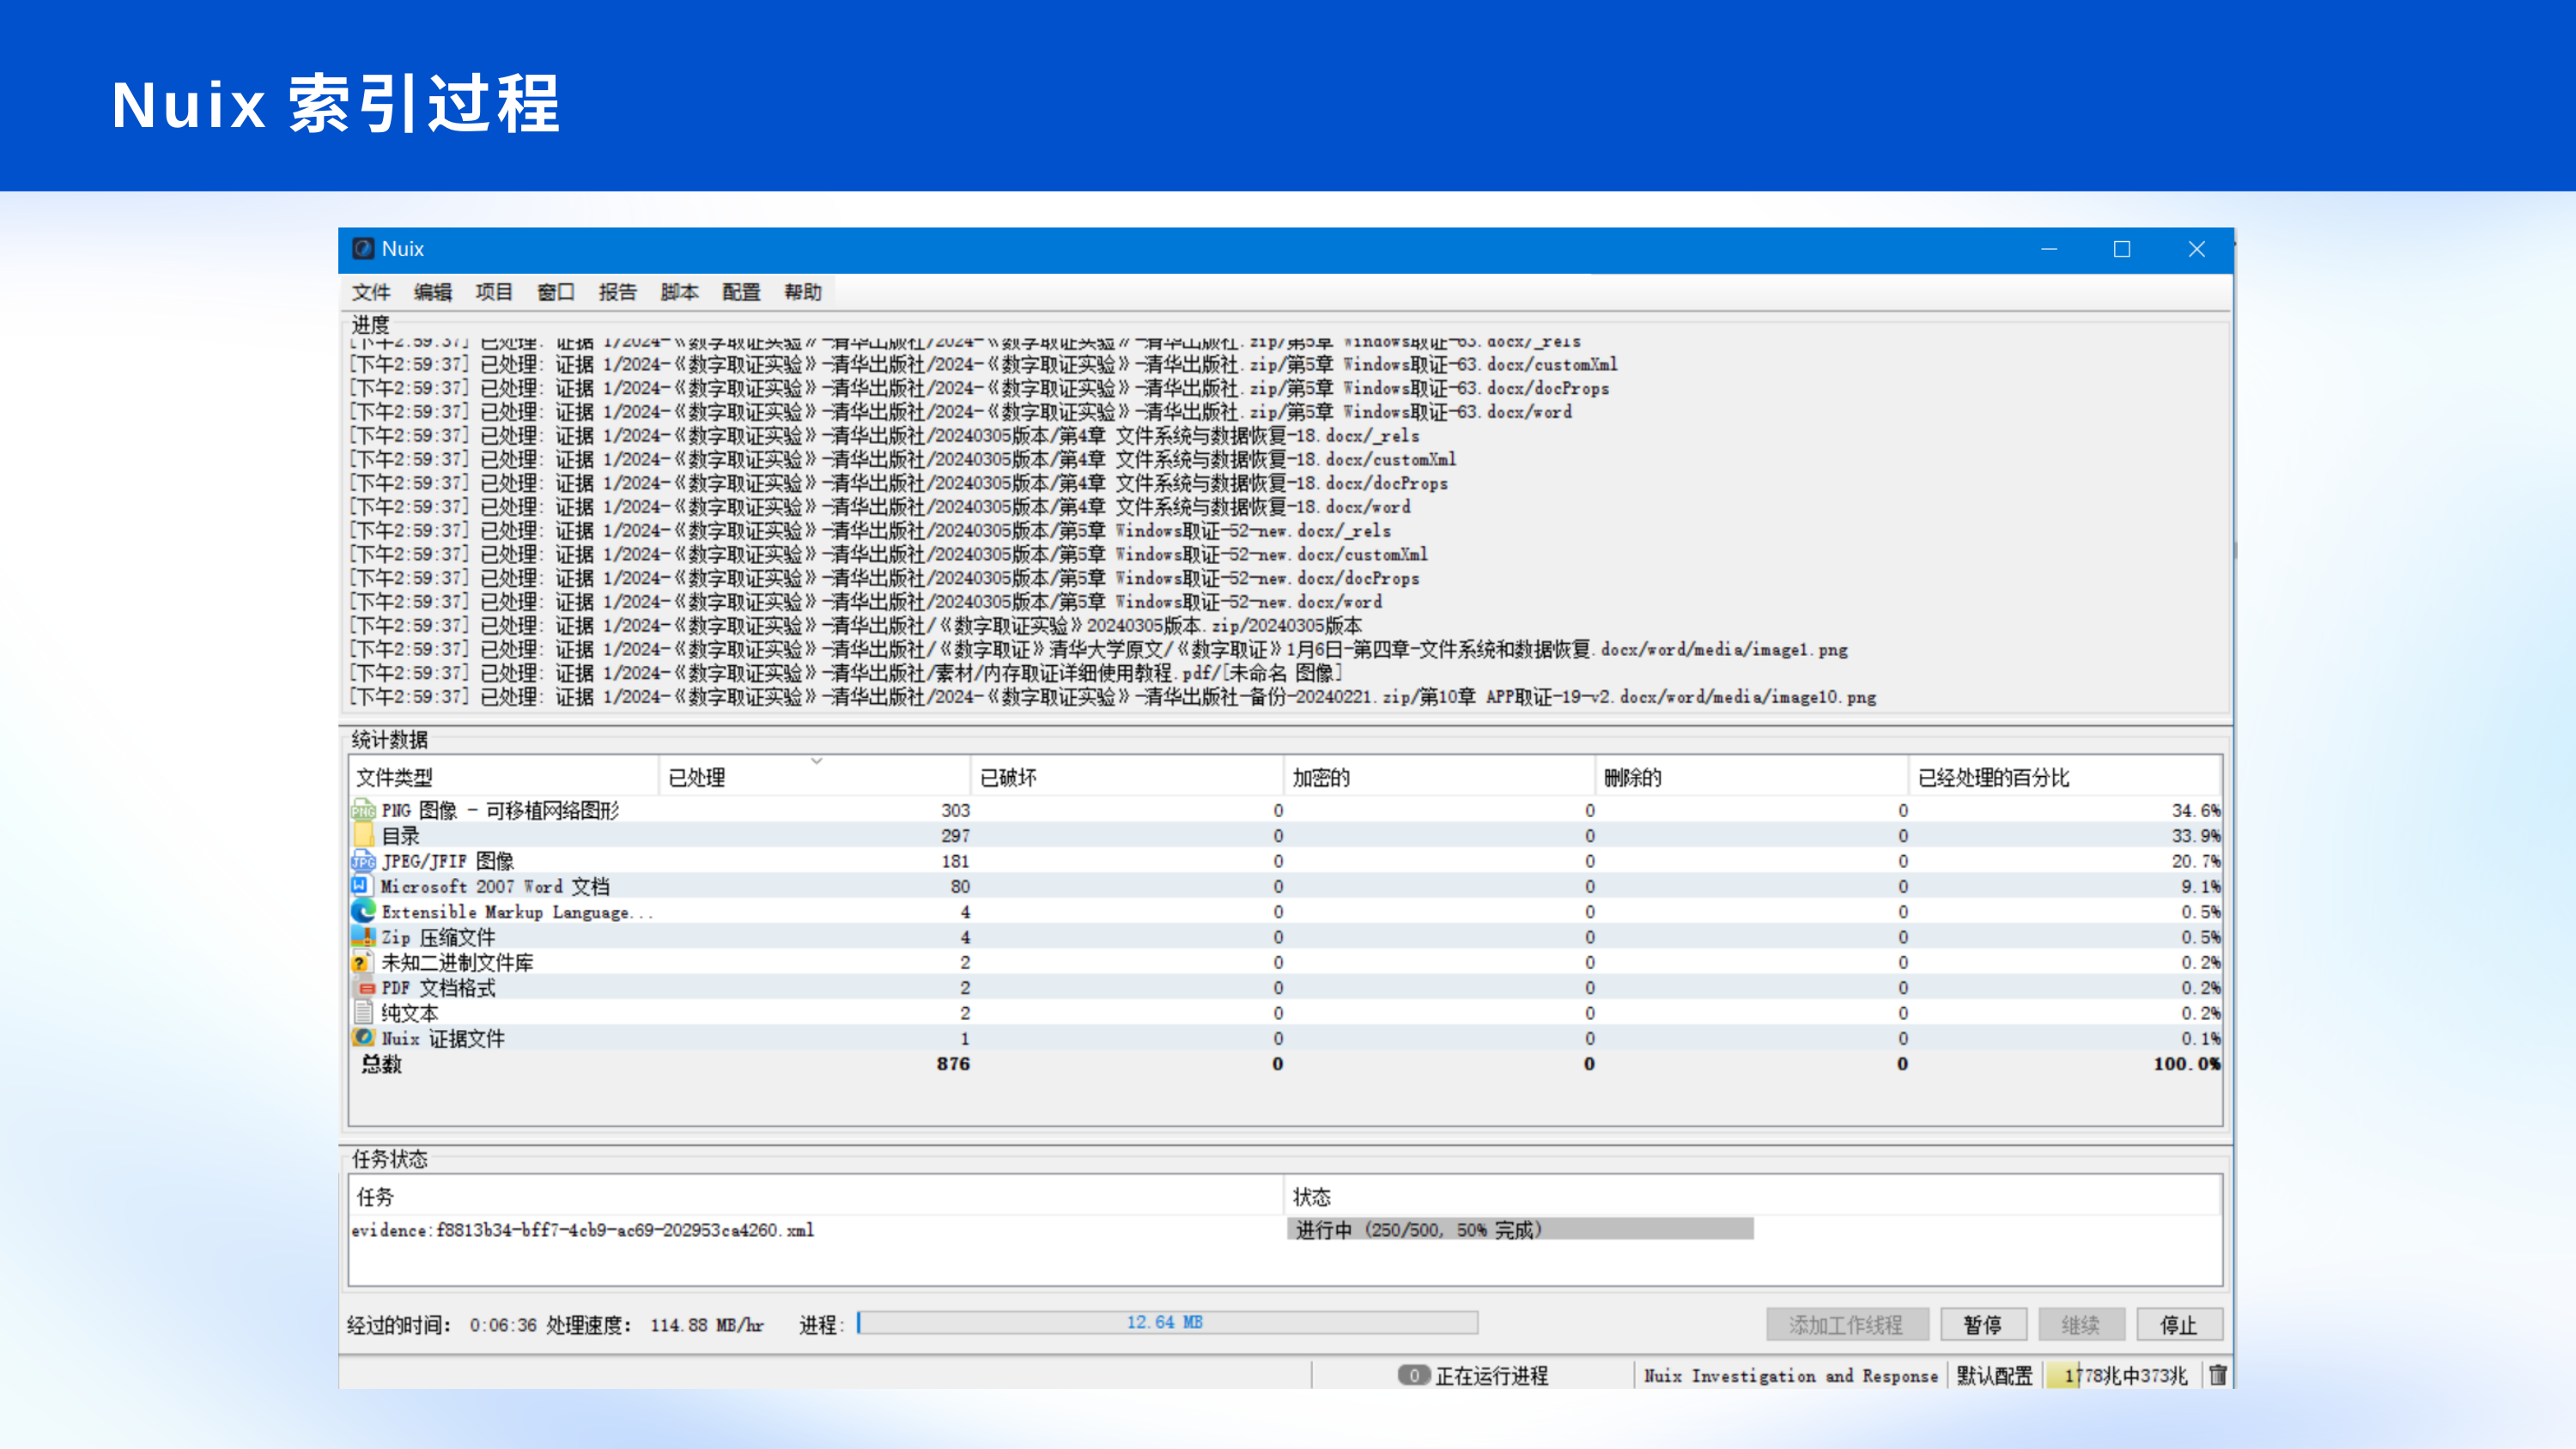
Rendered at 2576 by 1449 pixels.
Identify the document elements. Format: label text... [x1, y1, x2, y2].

picture [338, 227, 2238, 1389]
title Nuix索引过程 [98, 27, 2416, 177]
